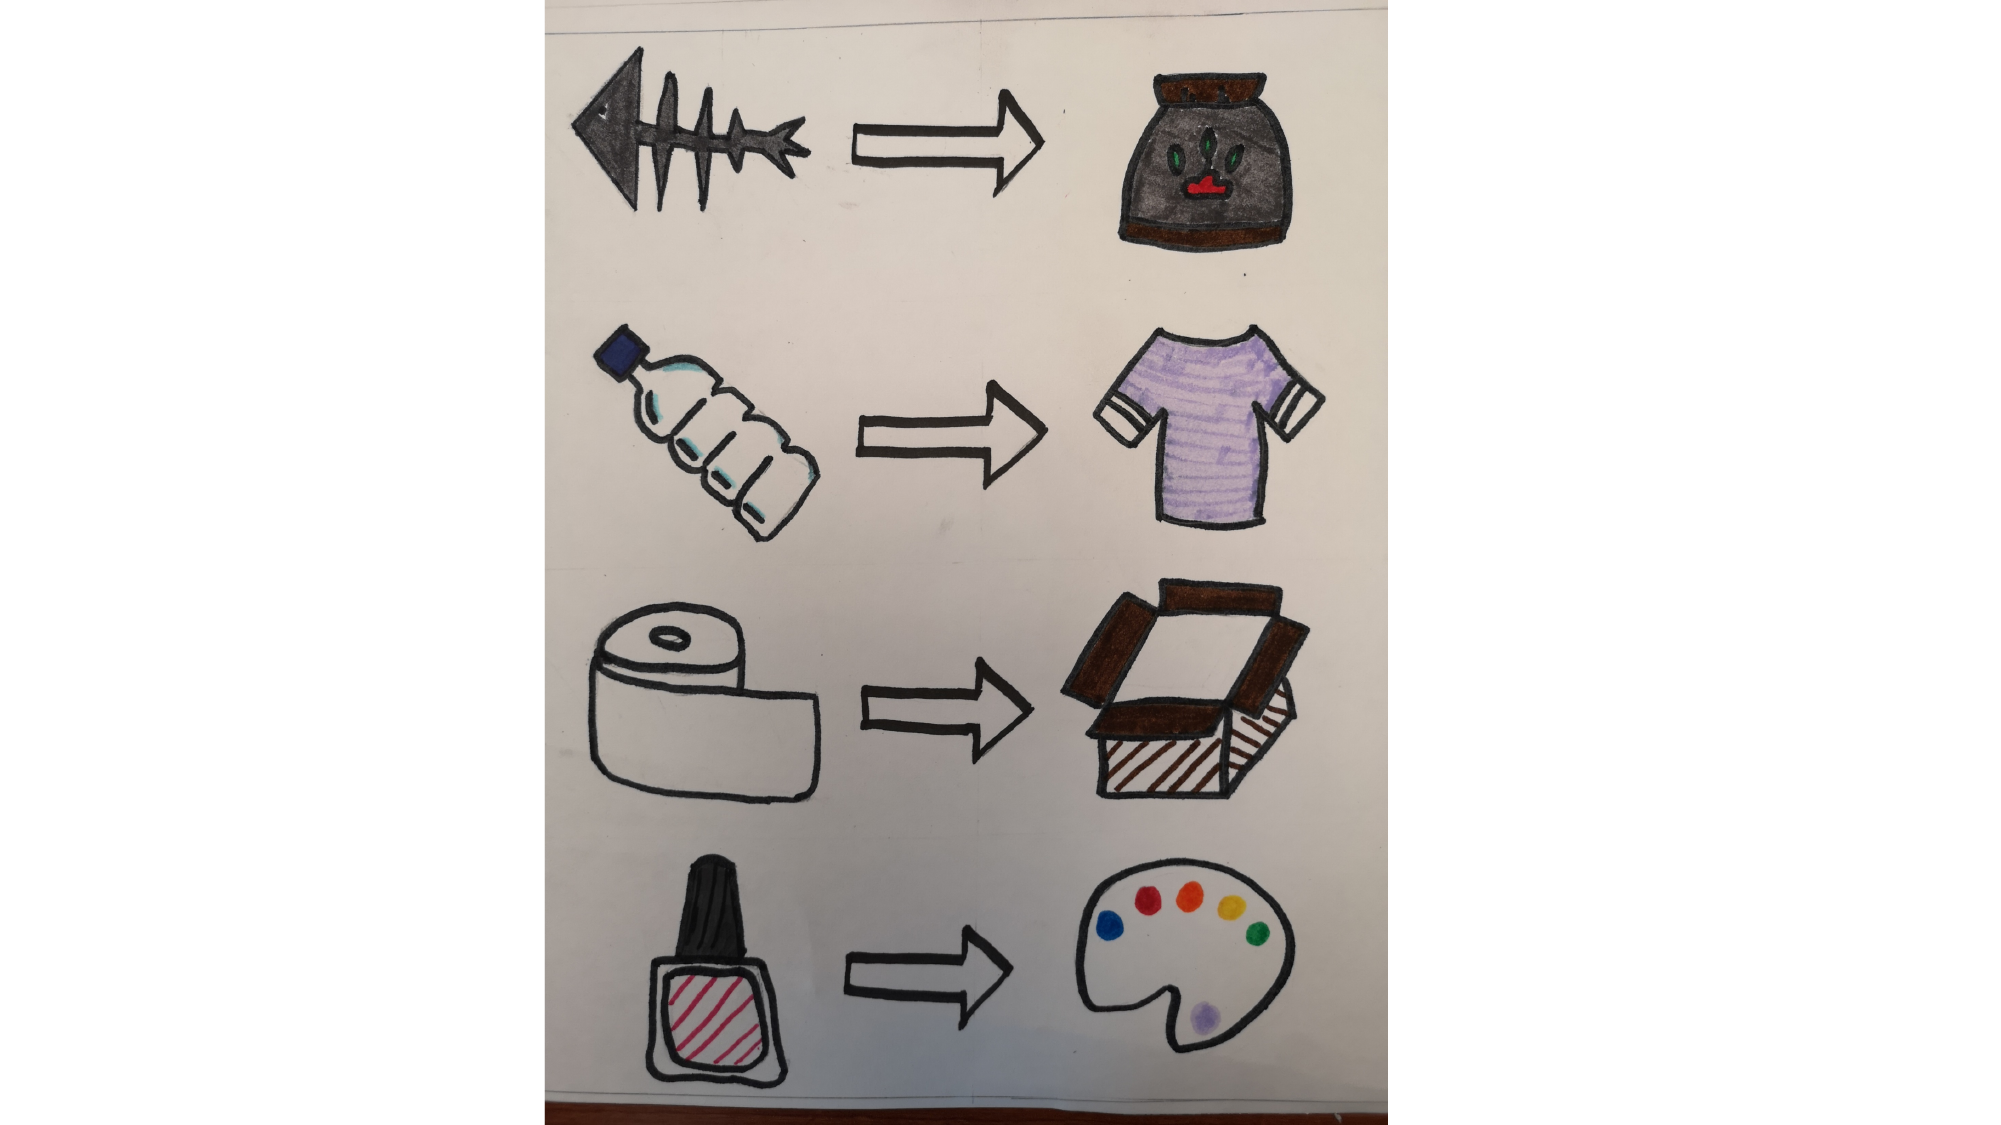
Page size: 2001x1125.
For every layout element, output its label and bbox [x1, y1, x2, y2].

picture [403, 1, 1529, 1124]
